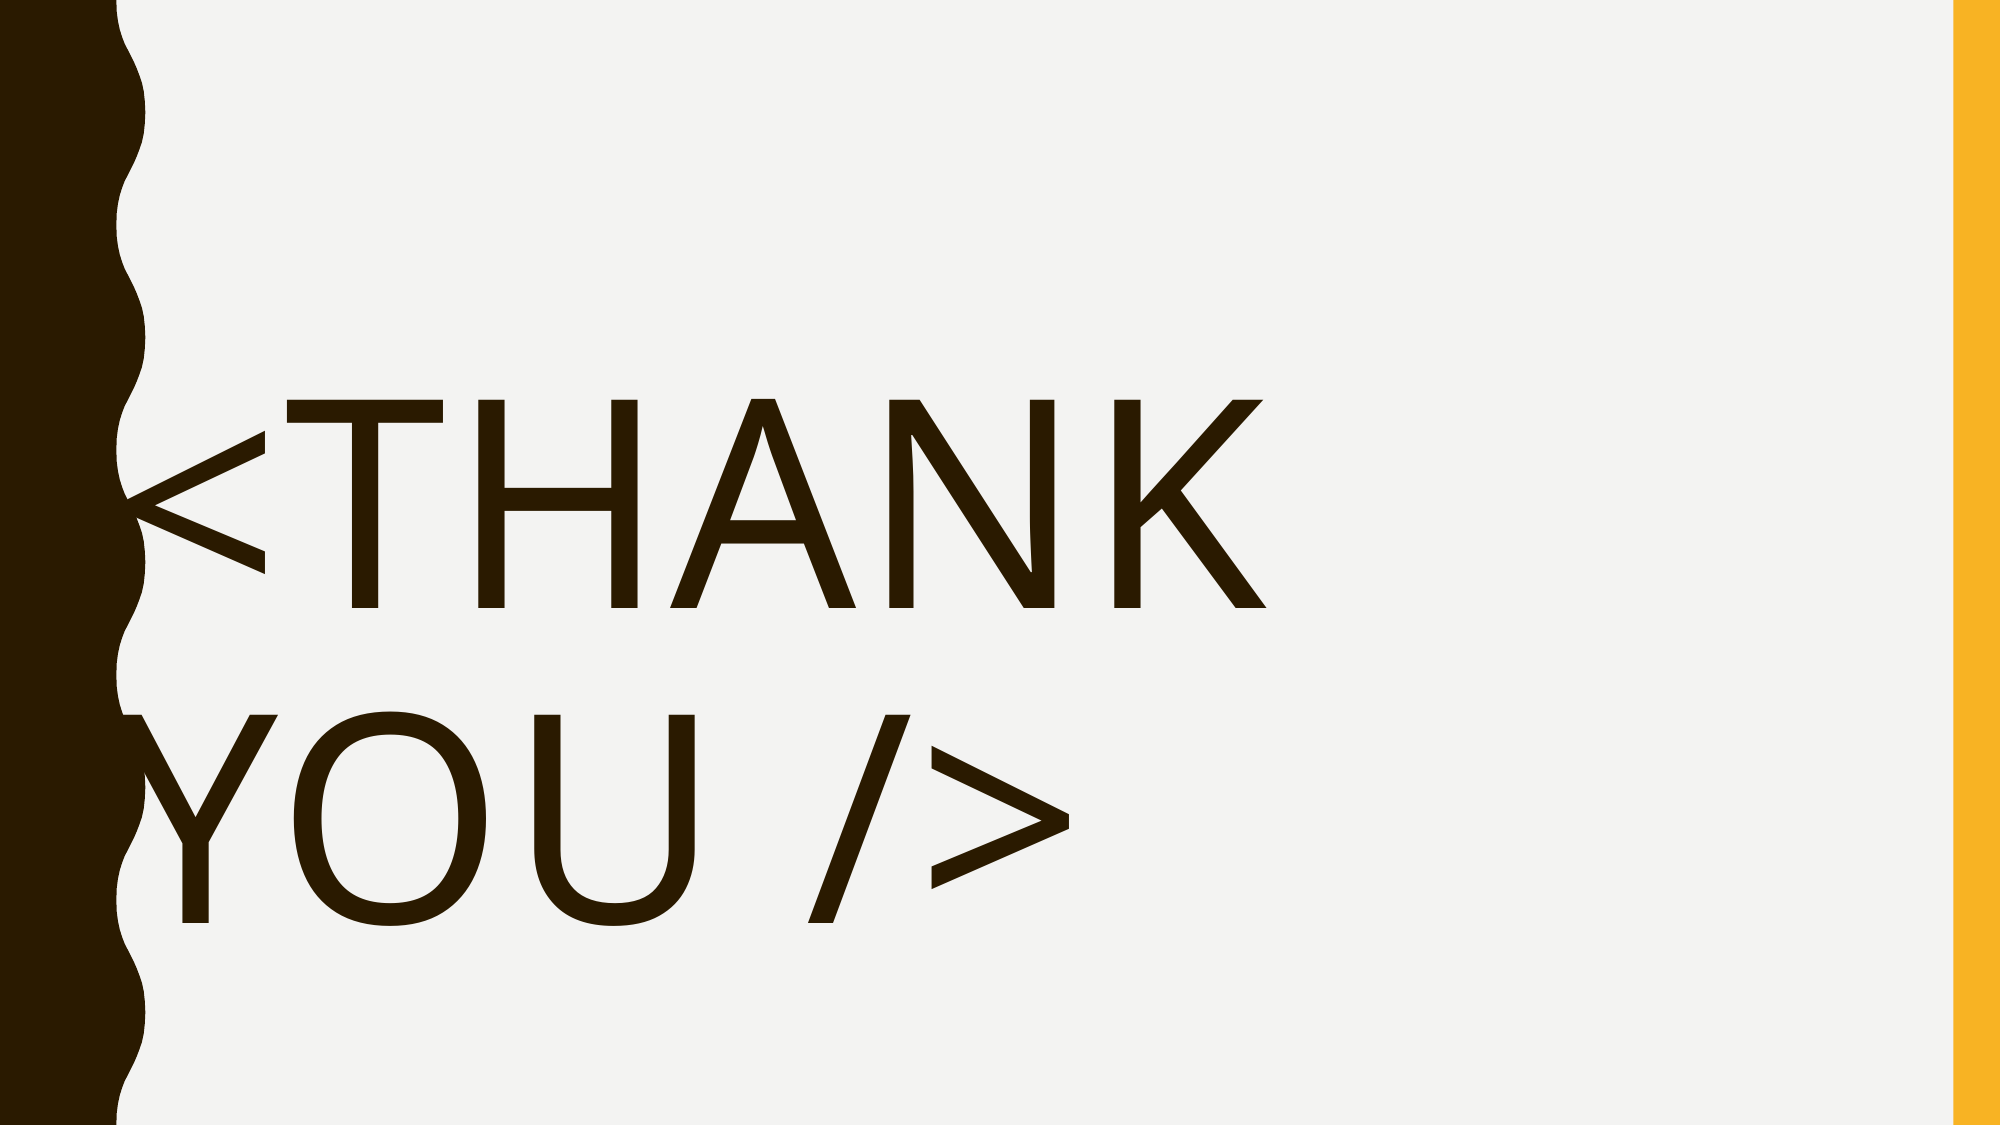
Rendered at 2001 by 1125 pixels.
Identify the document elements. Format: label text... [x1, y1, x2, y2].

title <THANK YOU /> [98, 348, 1947, 600]
